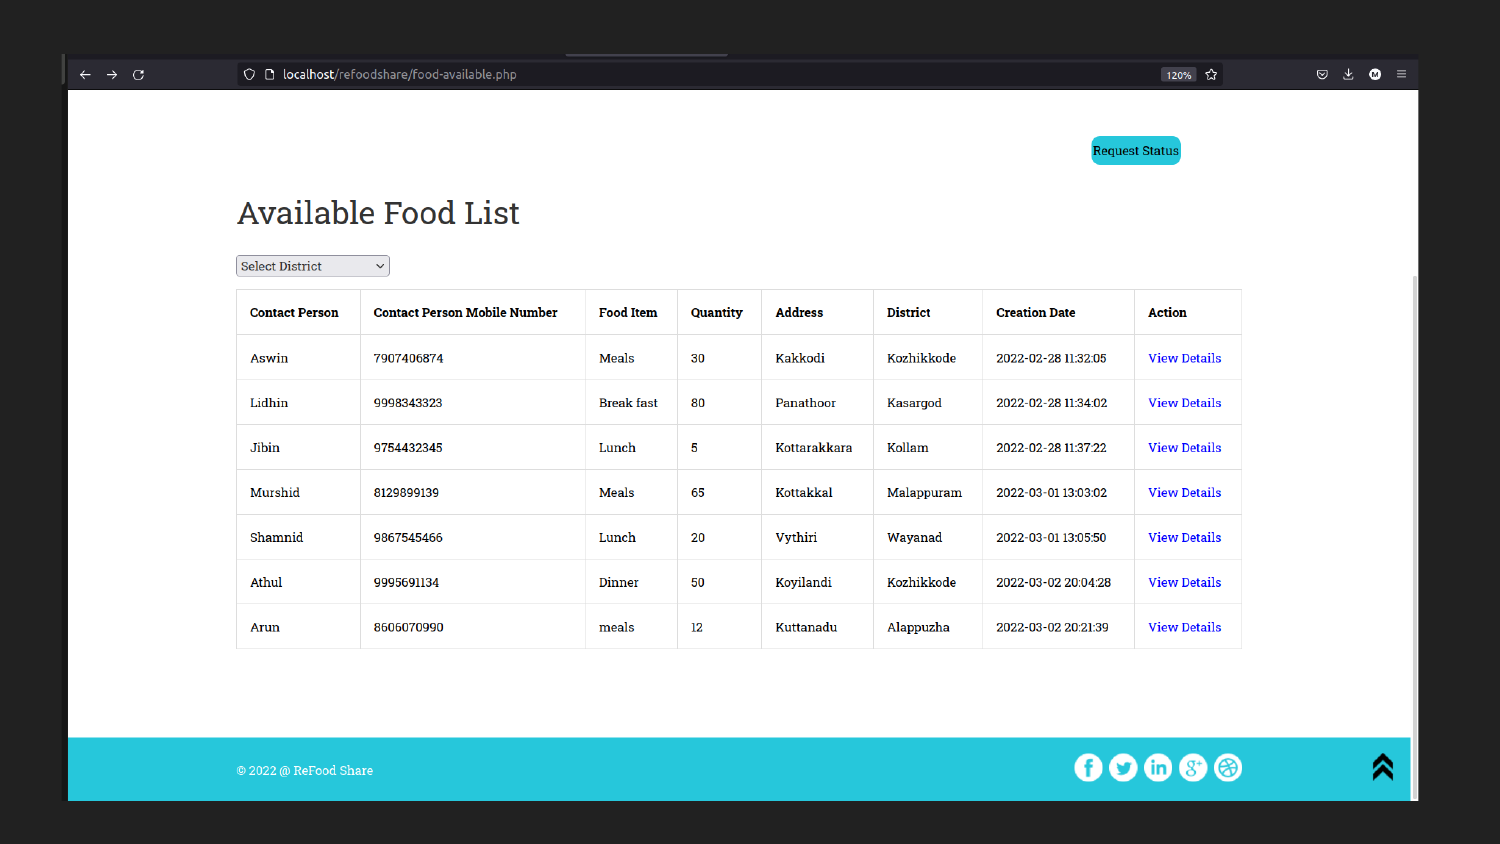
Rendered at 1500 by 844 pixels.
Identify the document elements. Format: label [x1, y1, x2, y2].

picture [61, 54, 1419, 802]
